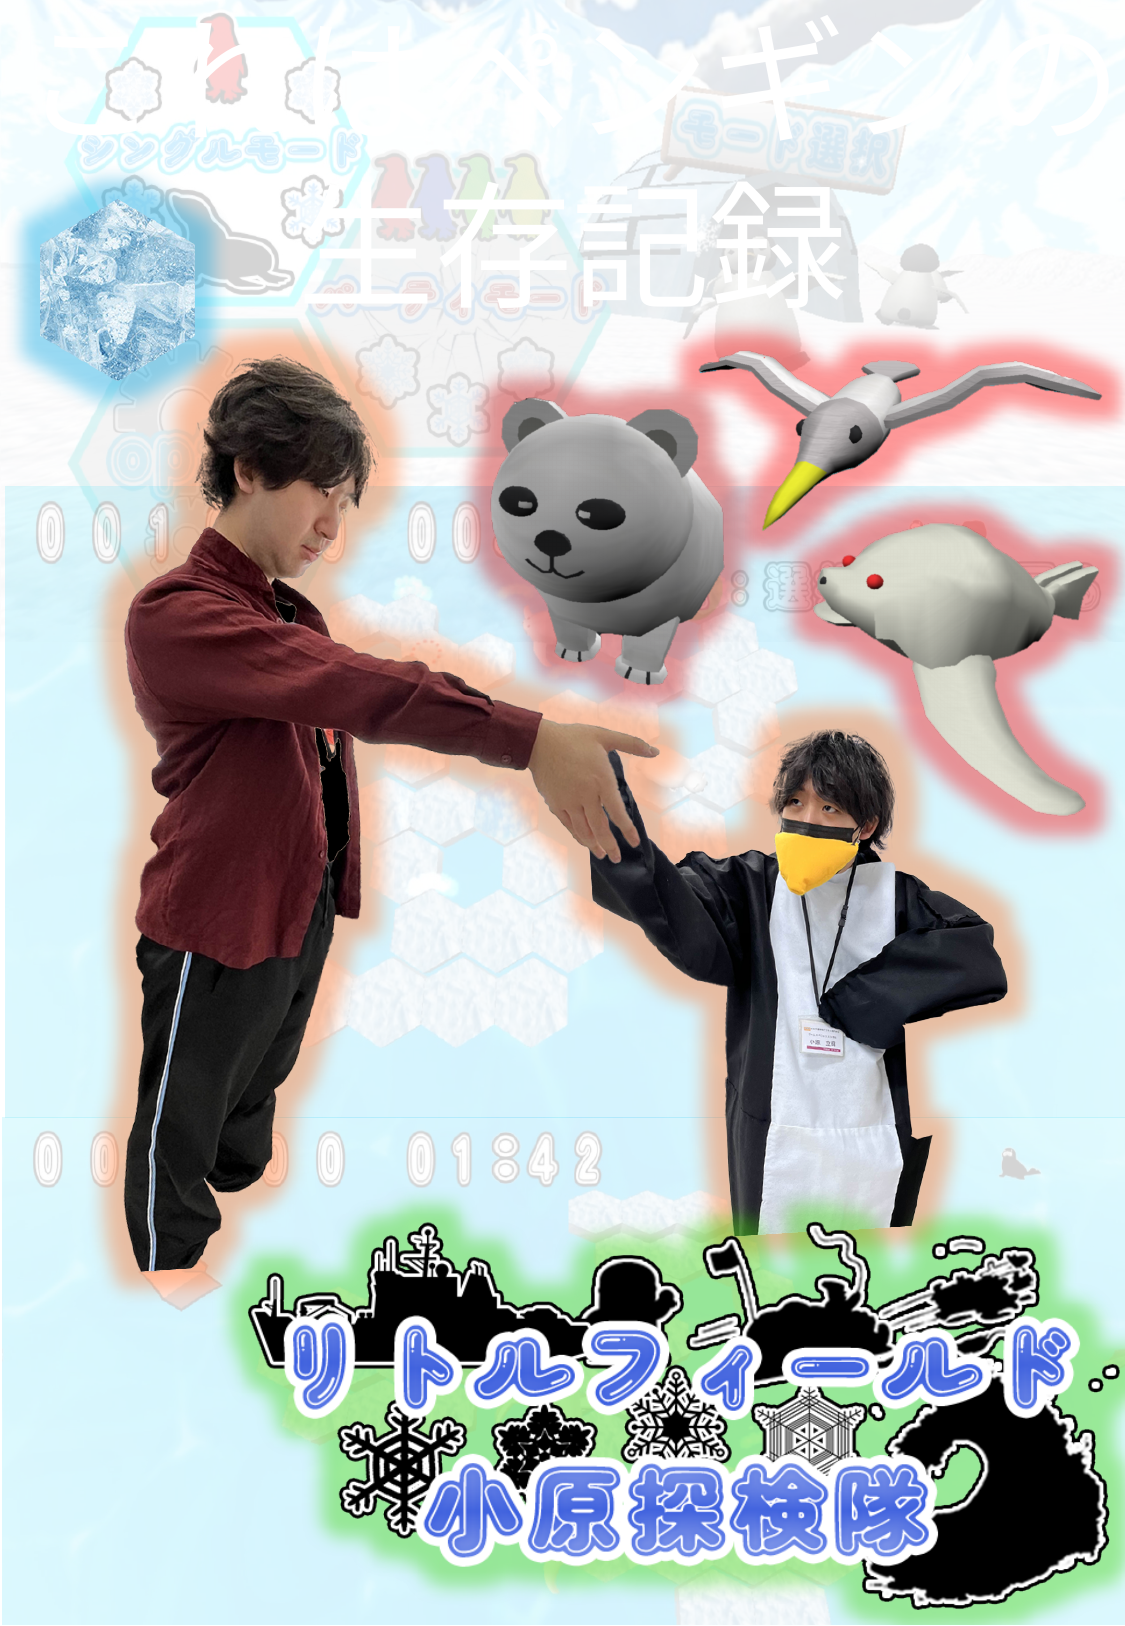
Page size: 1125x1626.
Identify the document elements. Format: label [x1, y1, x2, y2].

text_box [359, 920, 671, 1235]
picture [0, 0, 1125, 1625]
text_box [47, 1300, 281, 1611]
